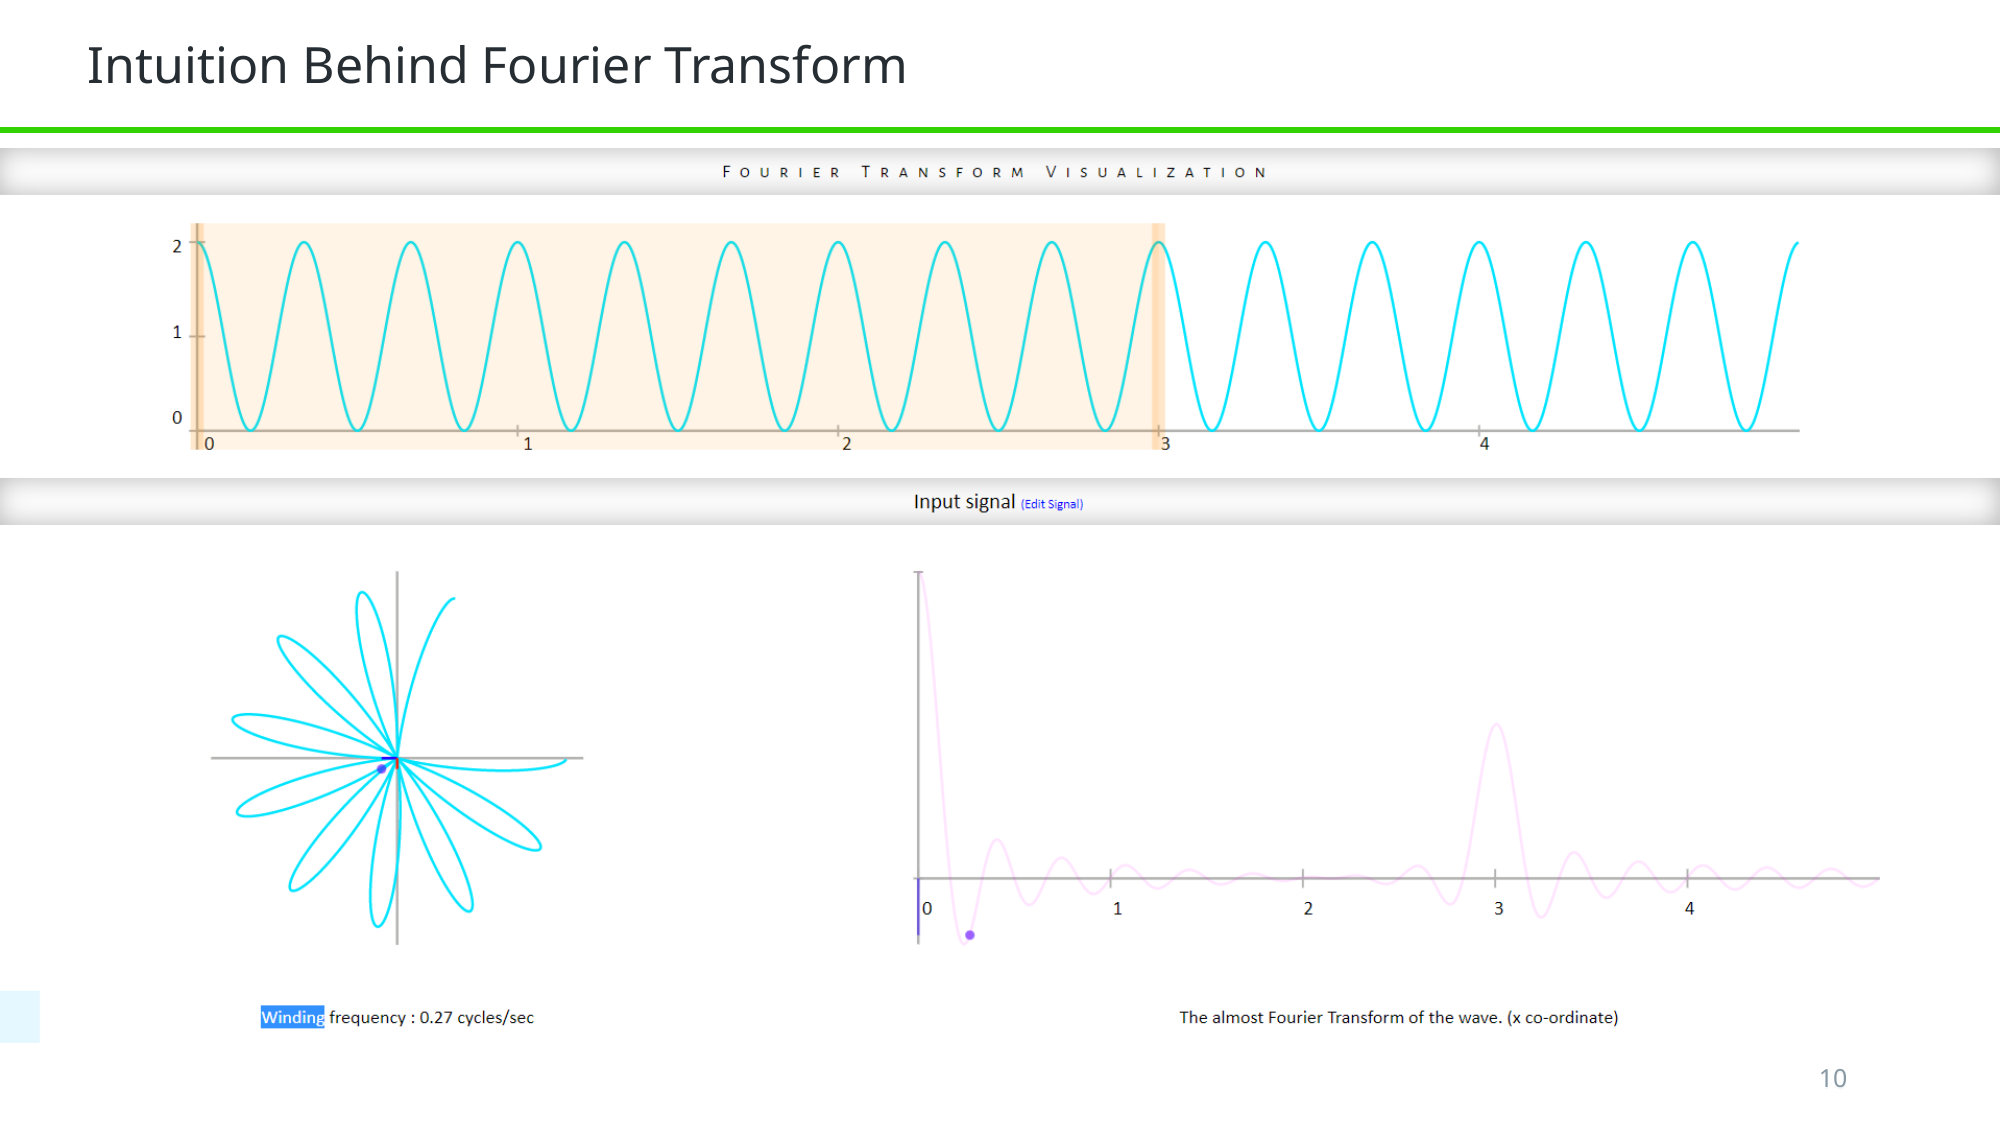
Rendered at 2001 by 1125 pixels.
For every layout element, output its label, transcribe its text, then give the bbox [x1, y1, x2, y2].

text_box 10 [1791, 1058, 1863, 1102]
text_box Intuition Behind Fourier Transform [72, 22, 1792, 112]
picture [0, 148, 2000, 1043]
